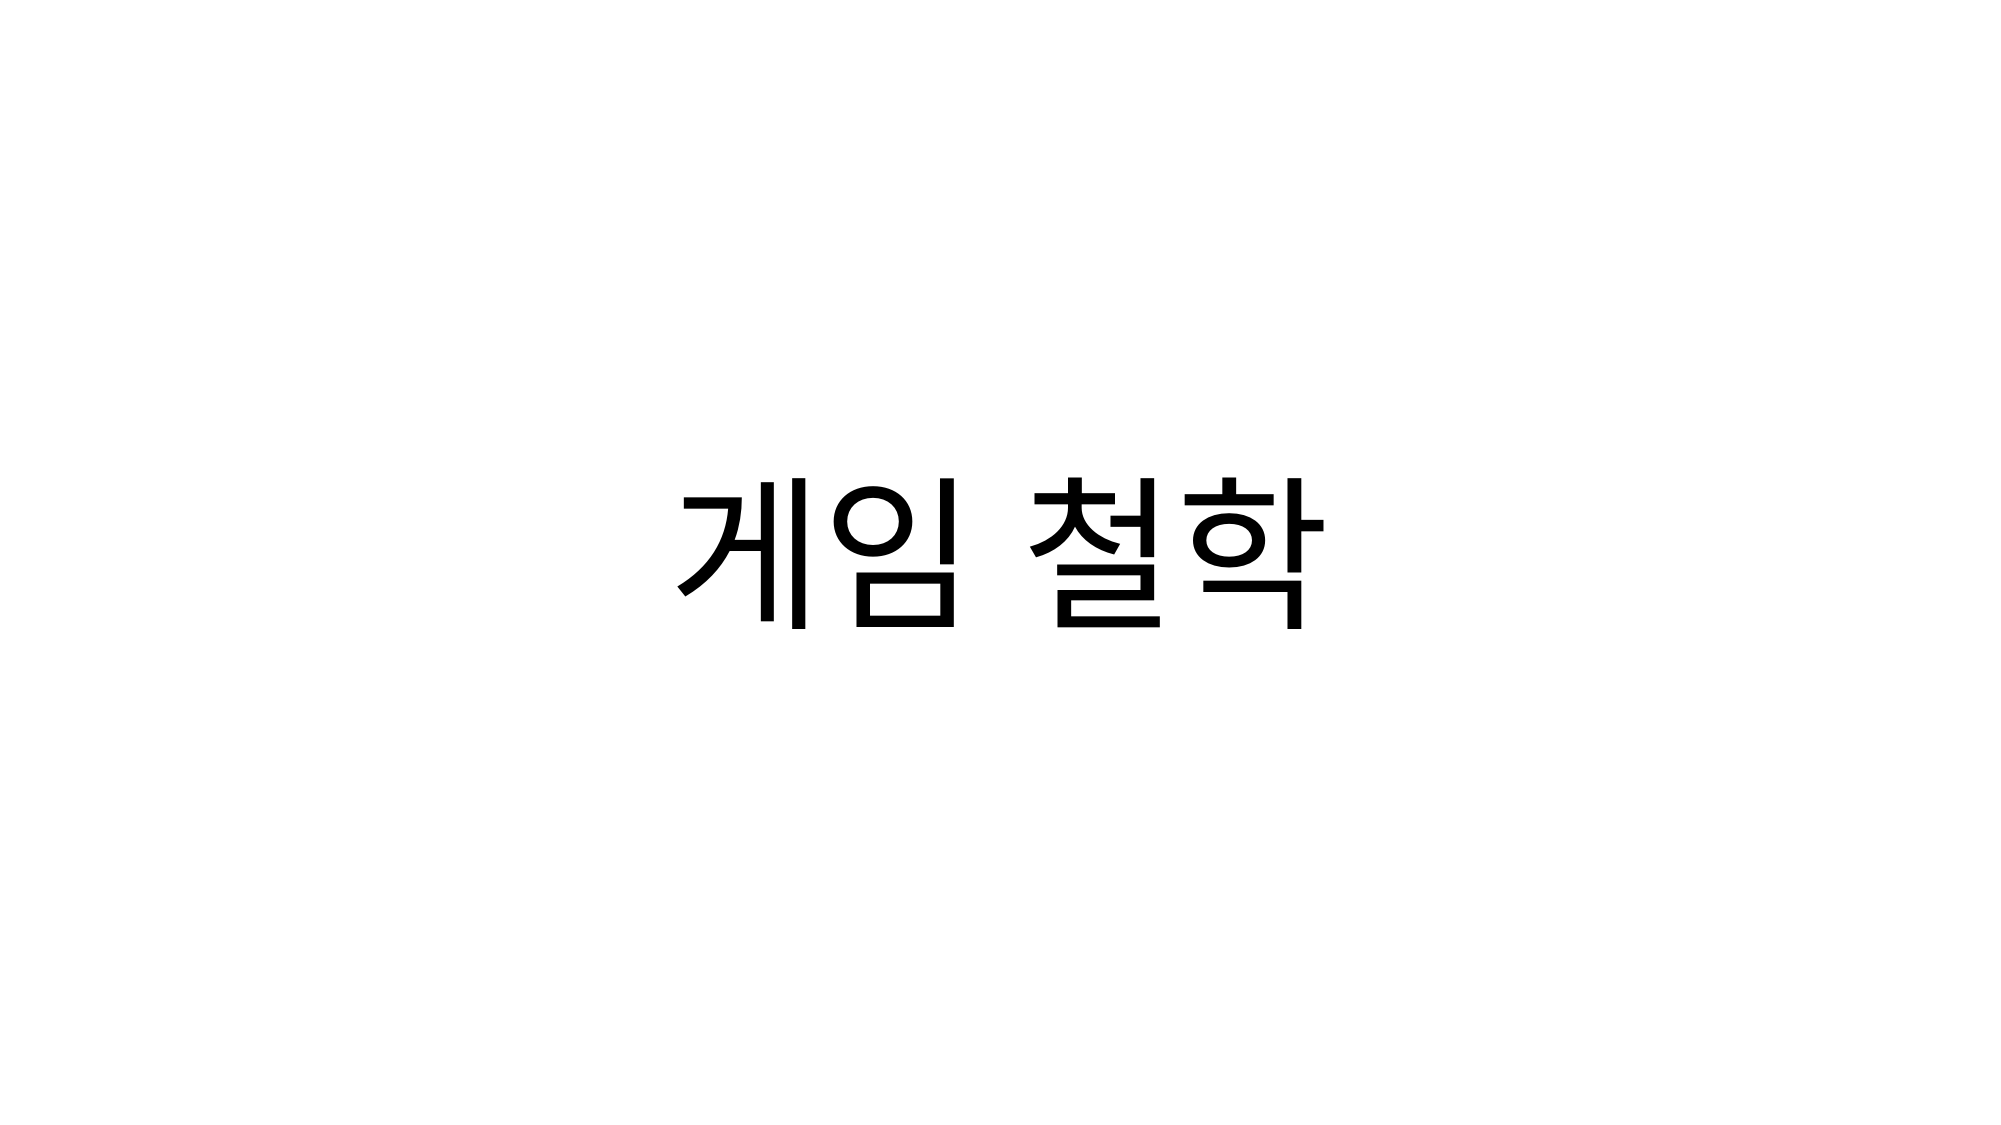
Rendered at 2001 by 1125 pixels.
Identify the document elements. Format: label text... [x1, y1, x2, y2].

title 게임 철학 [137, 453, 1863, 672]
